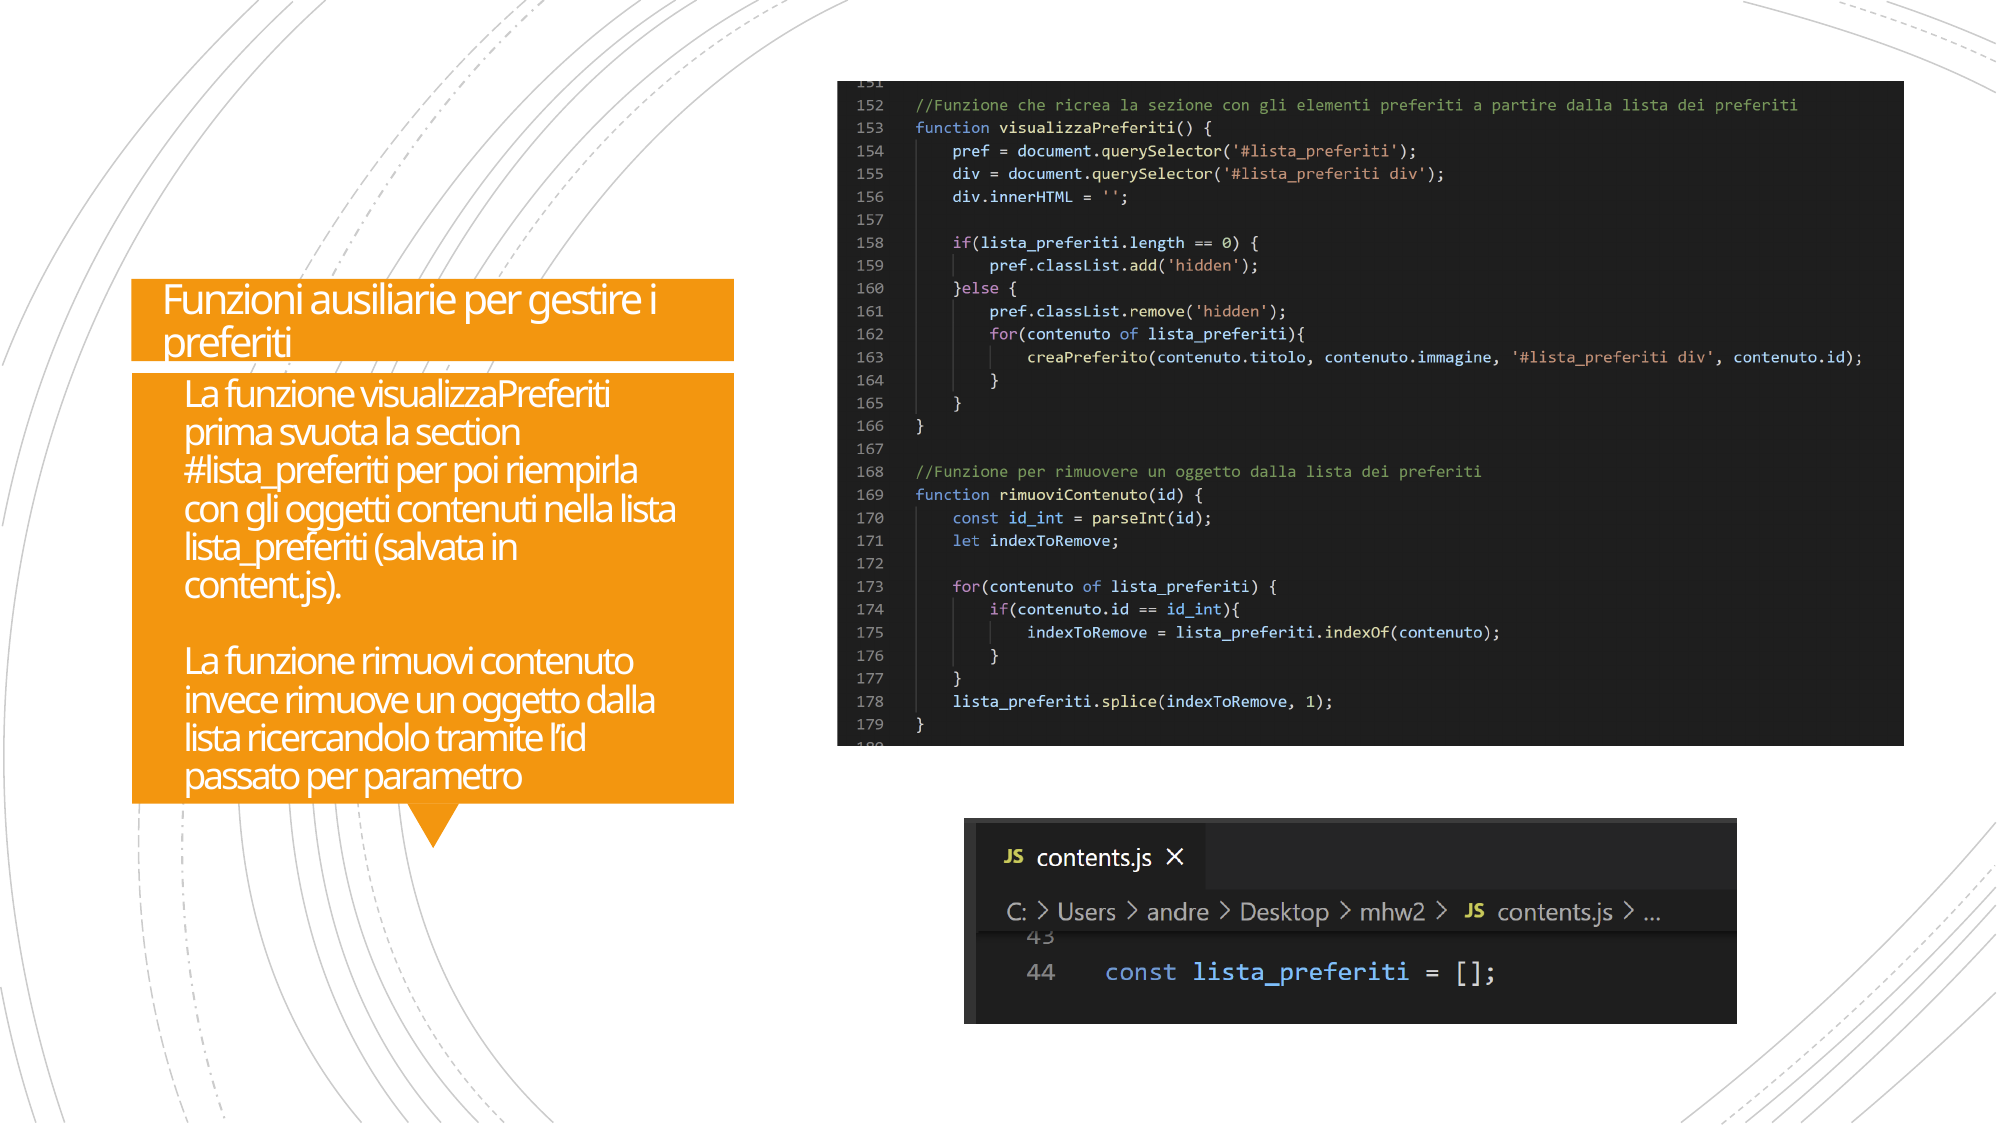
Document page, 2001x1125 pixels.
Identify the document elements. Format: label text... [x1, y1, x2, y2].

text_box Funzioni ausiliarie per gestire i preferiti [124, 252, 728, 394]
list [837, 81, 1905, 746]
picture [963, 818, 1738, 1024]
title La funzione visualizzaPreferiti prima svuota la section #lista_preferiti per poi riempirla con gli oggetti contenuti nella lista lista_preferiti (salvata in content.js). La funzione rimuovi contenuto invece rimuove un oggetto dalla lista ricercandolo tramite l’id passato per parametro [145, 394, 720, 789]
